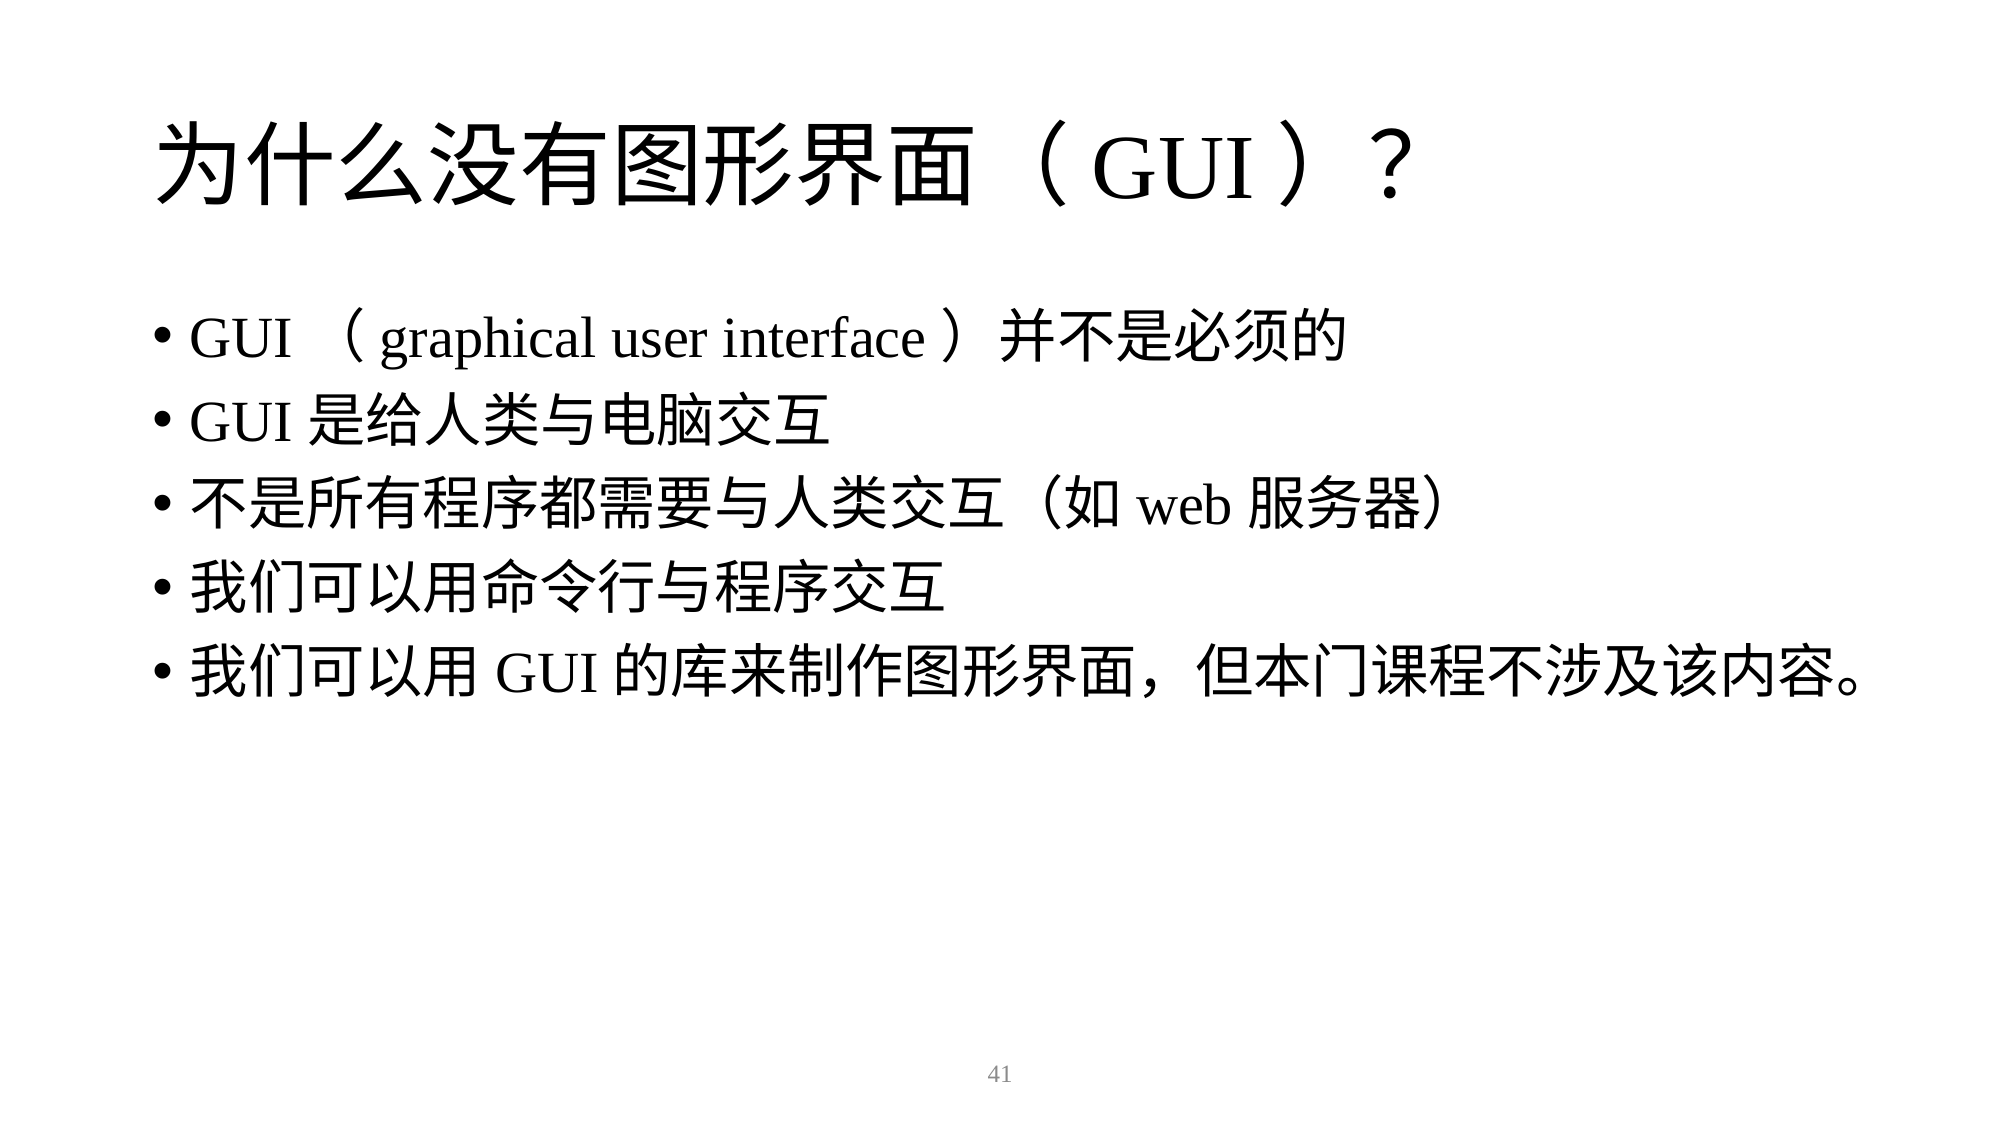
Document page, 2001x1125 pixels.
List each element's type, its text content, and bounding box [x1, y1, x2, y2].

slide_number 41 [938, 1042, 1062, 1103]
list GUI（graphical user interface）并不是必须的 GUI是给人类与电脑交互 不是所有程序都需要与人类交互（如web服务器） 我们可以用命令行与程序交互 我们可以用GUI的库来制作图形界面，但本门课程不涉及该内容。 [137, 299, 1863, 1014]
title 为什么没有图形界面（GUI）？ [137, 59, 1863, 278]
